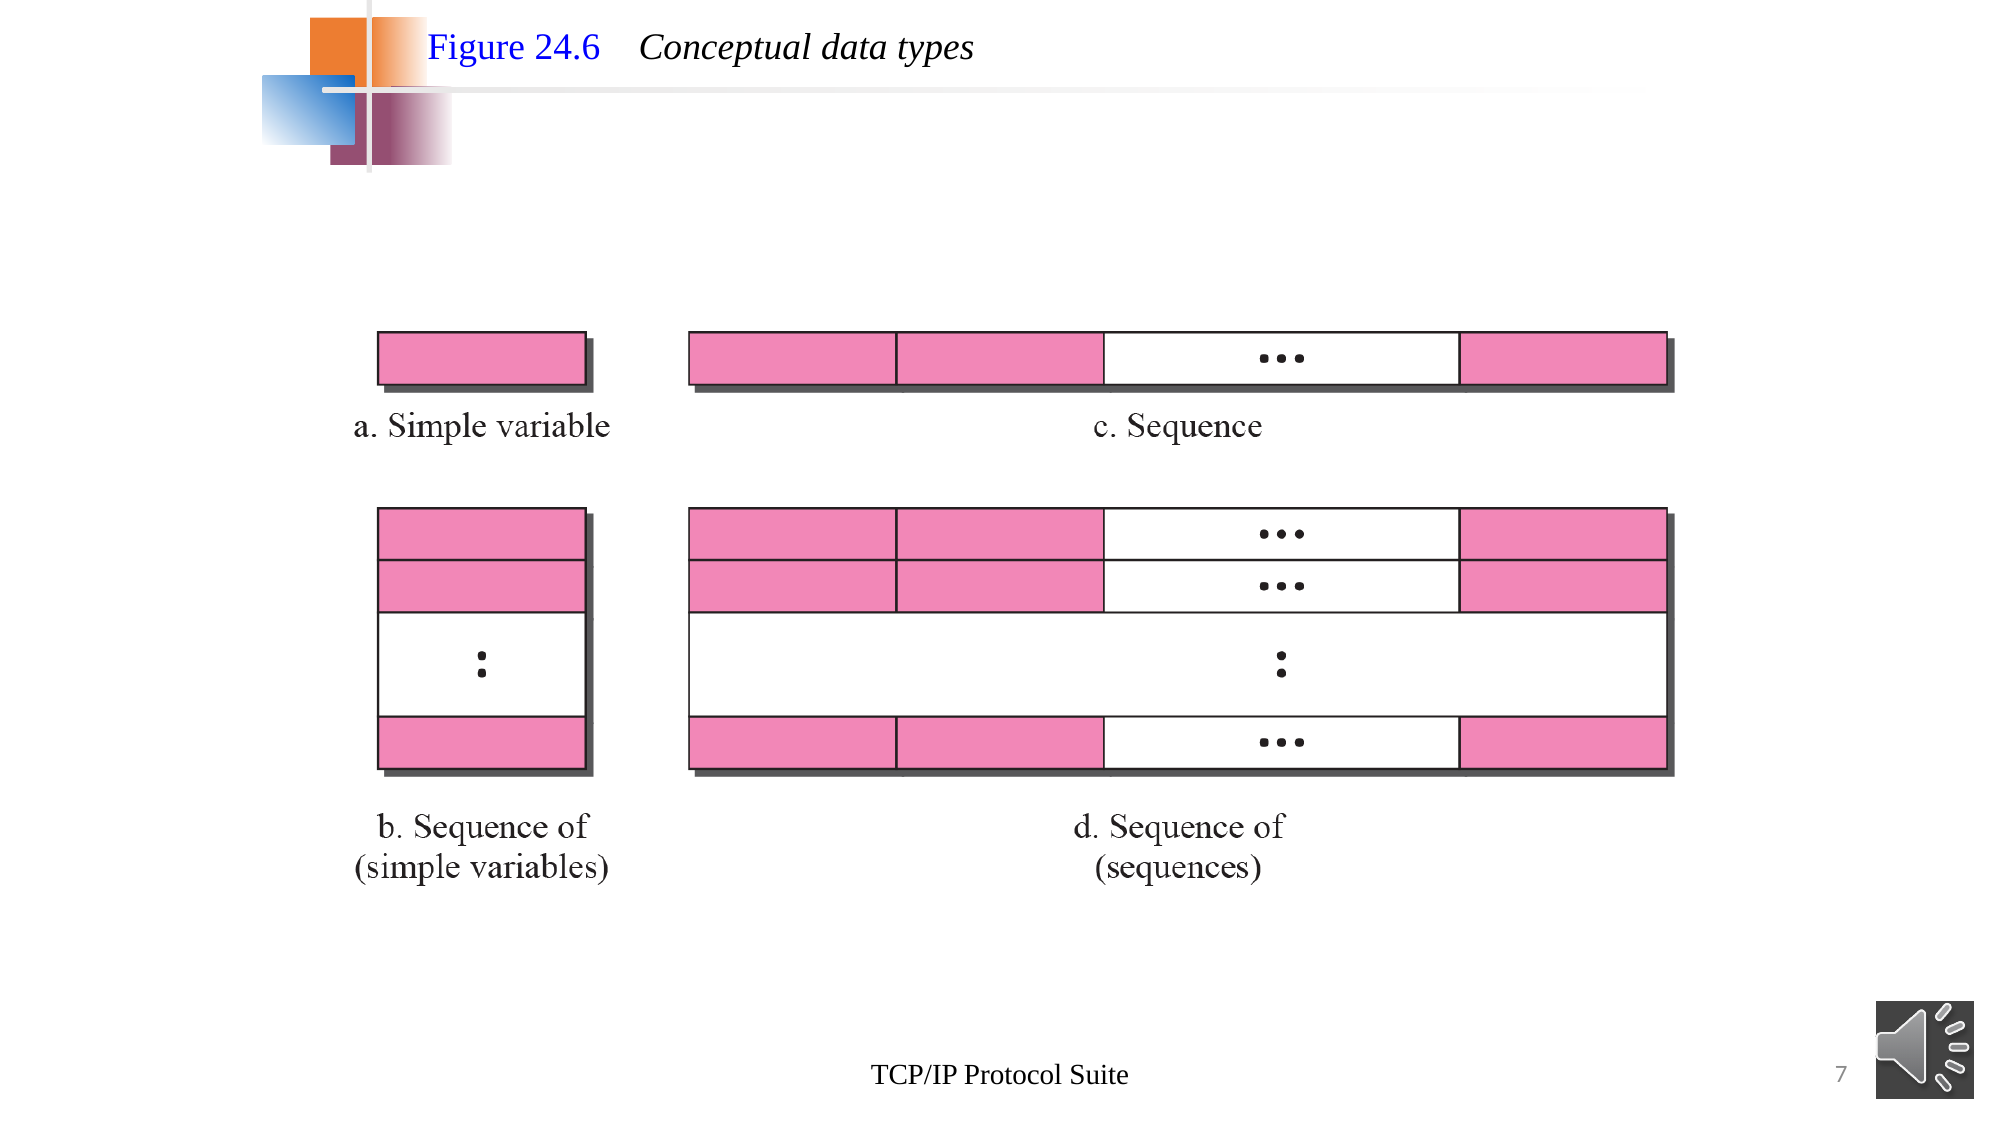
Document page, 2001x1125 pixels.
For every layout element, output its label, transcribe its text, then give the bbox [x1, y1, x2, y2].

text_box [322, 87, 1673, 93]
text_box [330, 93, 366, 165]
text_box [391, 93, 452, 165]
picture [353, 331, 1676, 888]
picture [1874, 999, 1975, 1100]
text_box [372, 17, 427, 86]
slide_number 7 [1412, 1042, 1863, 1103]
footer TCP/IP Protocol Suite [662, 1042, 1338, 1103]
text_box [372, 93, 391, 165]
text_box Figure 24.6 Conceptual data types [412, 14, 1350, 75]
text_box [262, 75, 355, 145]
text_box [366, 93, 372, 173]
text_box [366, 0, 372, 87]
text_box [310, 17, 366, 86]
